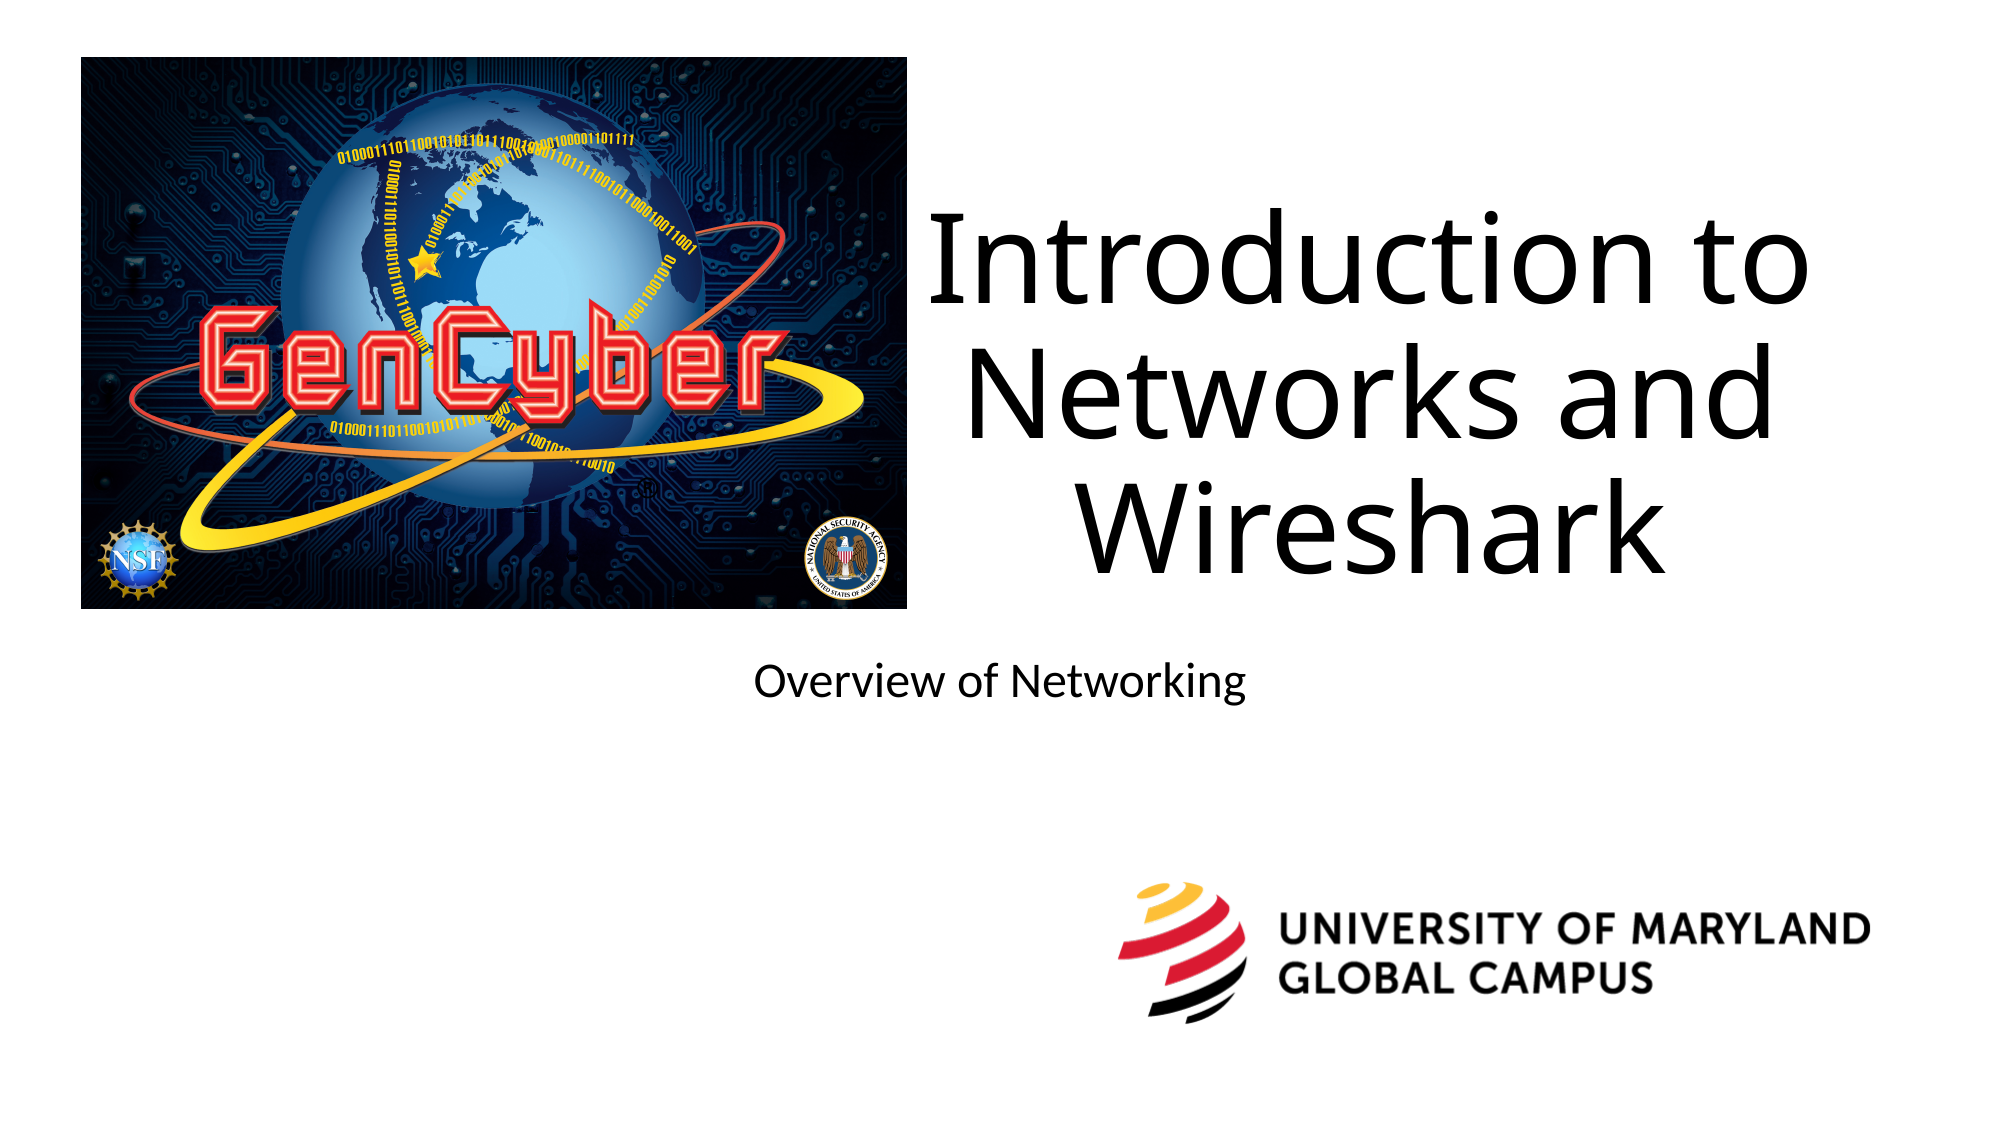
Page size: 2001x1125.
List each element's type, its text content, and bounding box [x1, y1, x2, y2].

title Introduction to Networks and Wireshark [906, 57, 1835, 609]
subtitle Overview of Networking [249, 646, 1750, 863]
picture [81, 57, 906, 609]
picture [1114, 880, 1874, 1026]
